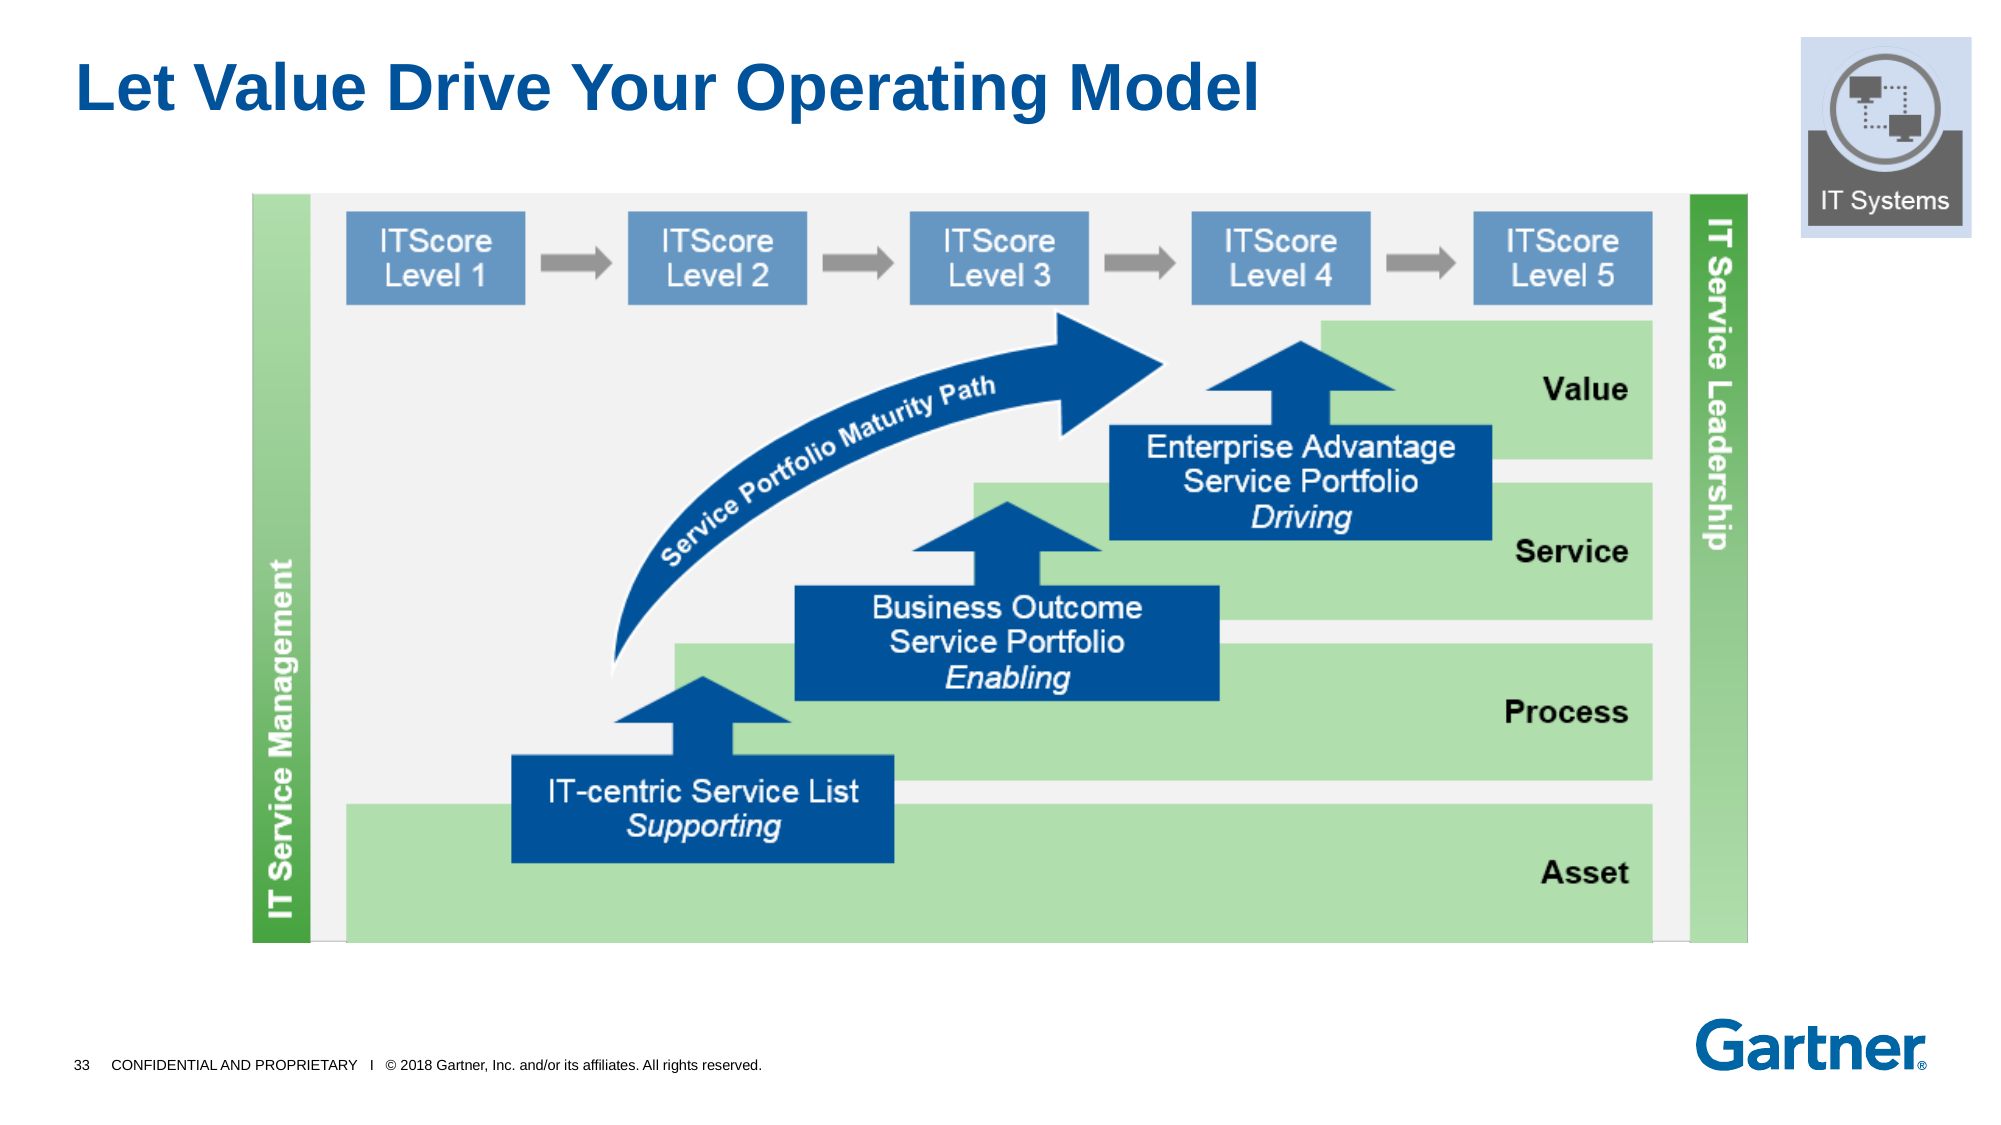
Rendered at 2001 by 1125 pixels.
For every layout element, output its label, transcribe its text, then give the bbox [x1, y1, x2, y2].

picture [1800, 37, 1972, 238]
picture [249, 193, 1751, 943]
title Let Value Drive Your Operating Model [75, 37, 1798, 126]
